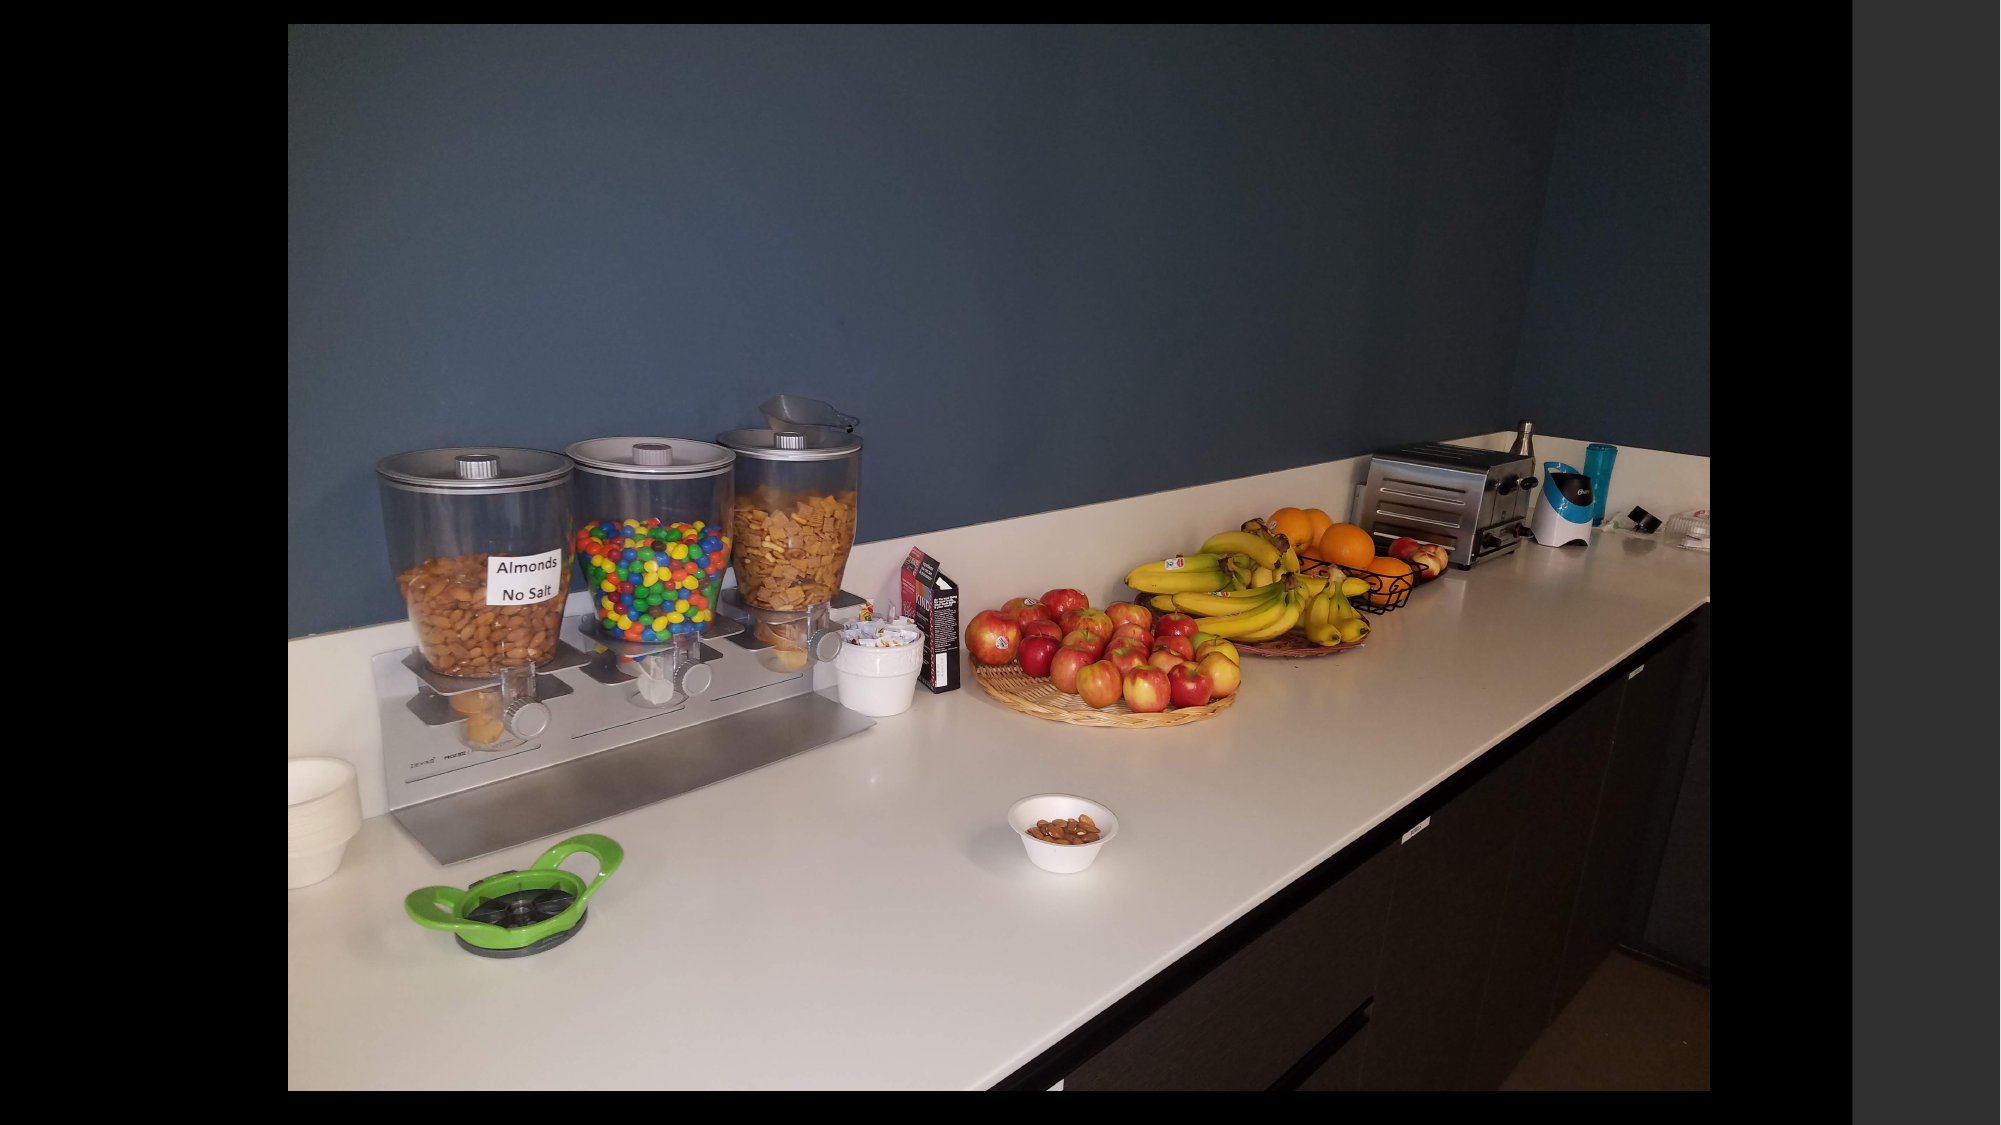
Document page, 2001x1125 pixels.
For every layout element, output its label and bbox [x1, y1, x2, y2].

list [288, 24, 1710, 1091]
